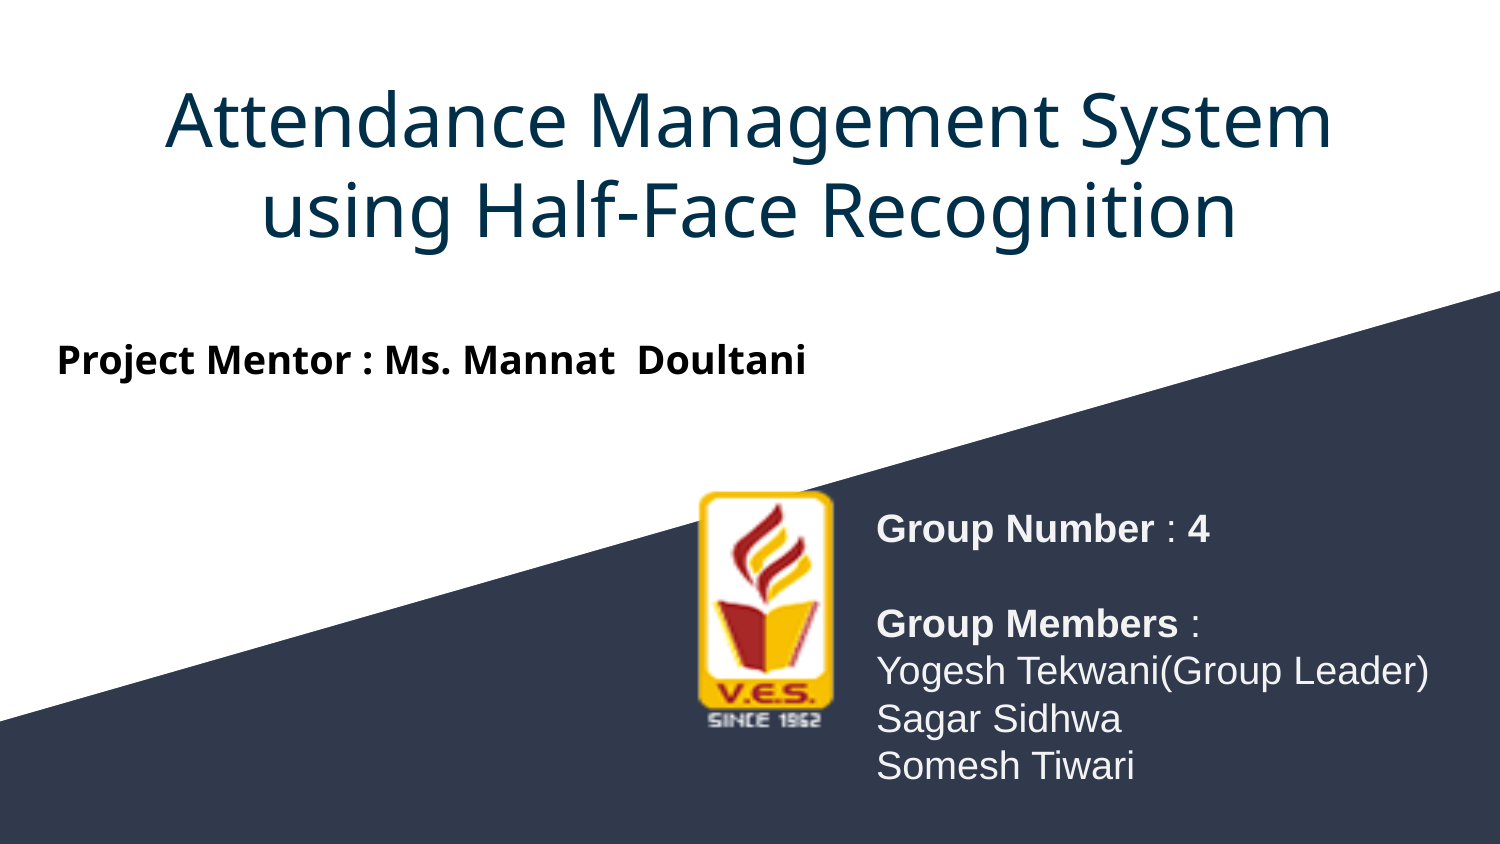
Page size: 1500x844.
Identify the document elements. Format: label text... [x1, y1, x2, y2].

text_box Group Number : 4 Group Members : Yogesh Tekwani(Group Leader) Sagar Sidhwa Somesh Tiwari [860, 487, 1472, 794]
picture [690, 487, 844, 735]
text_box Project Mentor : Ms. Mannat Doultani [41, 320, 835, 414]
title Attendance Management System using Half-Face Recognition [51, 57, 1449, 269]
